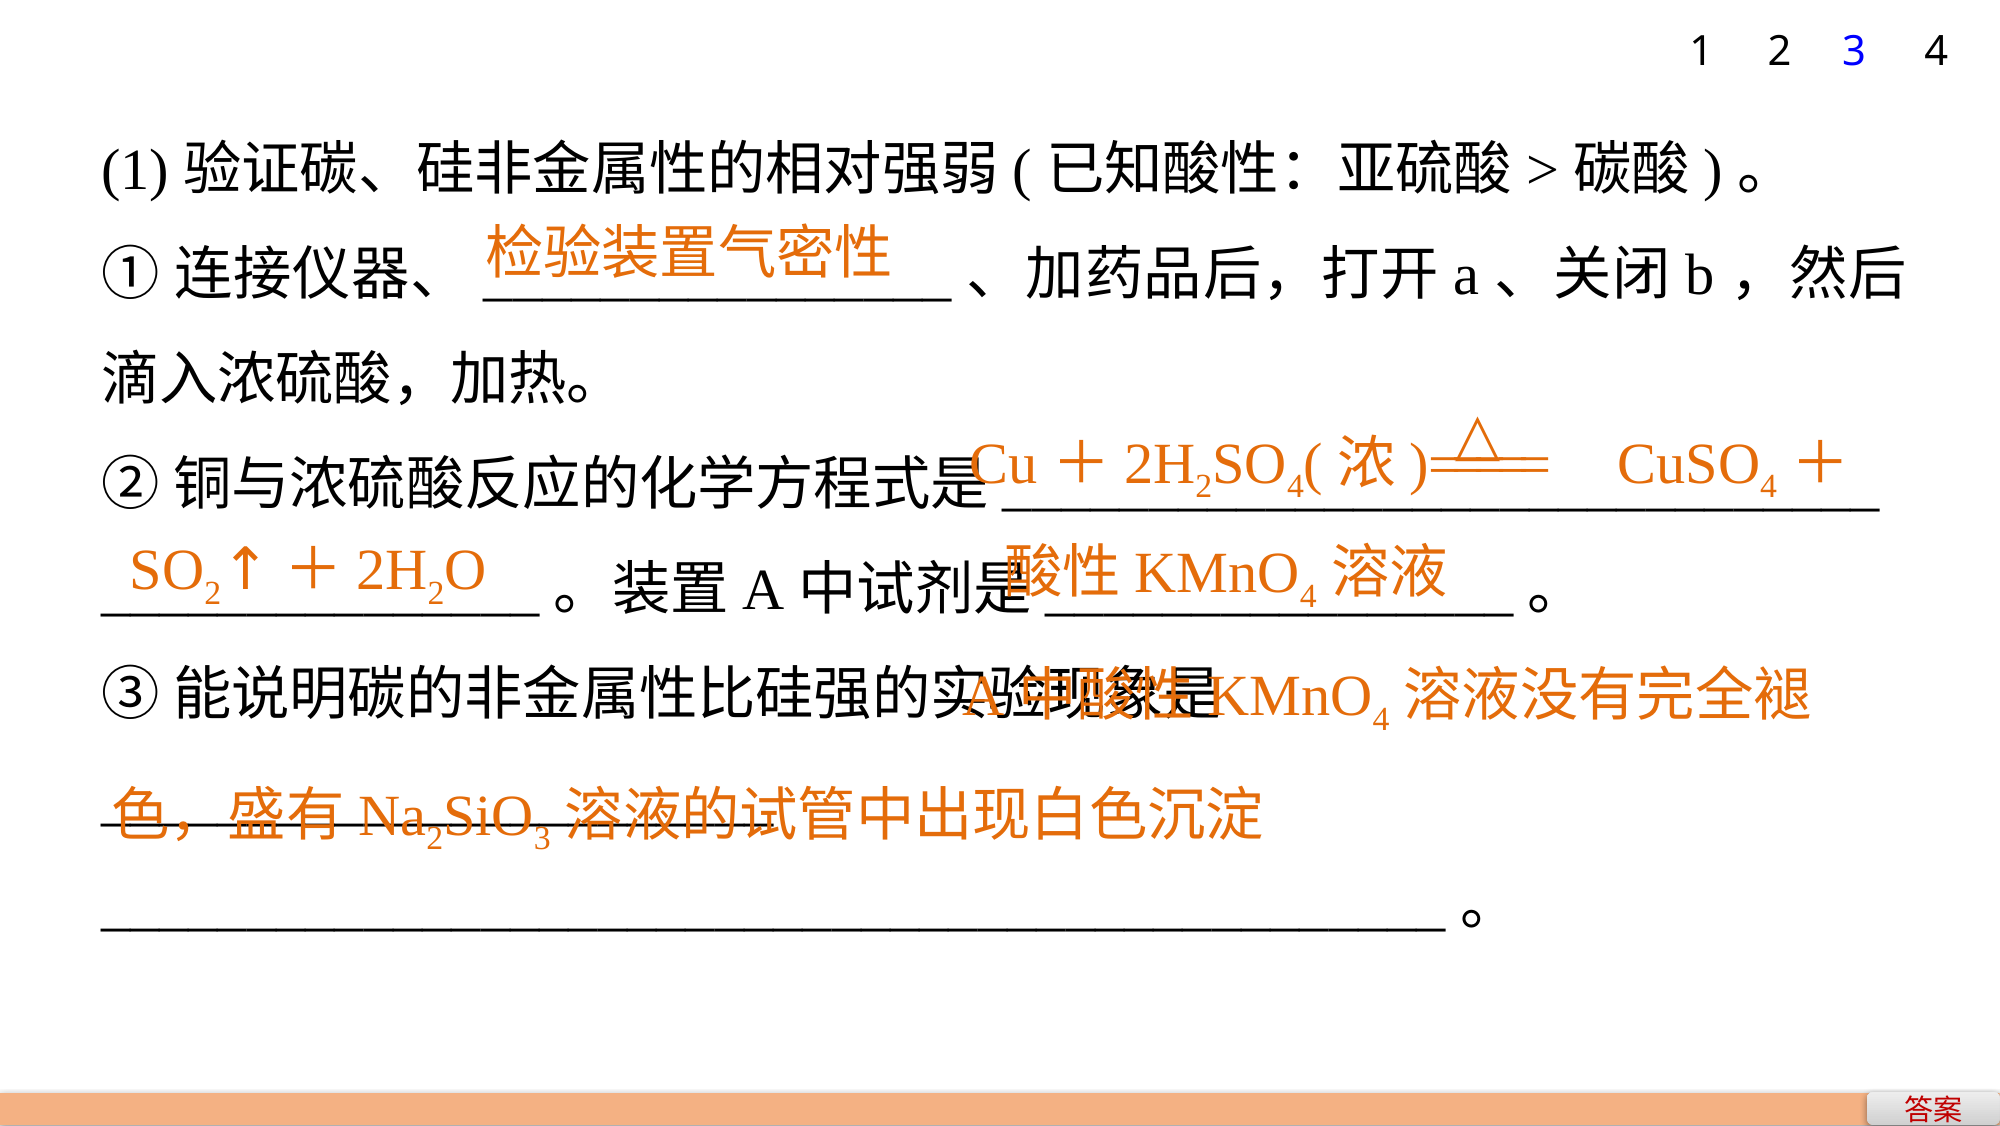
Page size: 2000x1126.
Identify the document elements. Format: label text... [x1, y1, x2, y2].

text_box 酸性KMnO4溶液 [989, 527, 1463, 610]
text_box Cu＋2H2SO4(浓) CuSO4＋ [1590, 417, 1865, 512]
text_box 1 [1668, 1, 1734, 97]
text_box 2 [1750, 1, 1812, 97]
text_box SO2↑＋2H2O [115, 523, 502, 610]
text_box (1)验证碳、硅非金属性的相对强弱(已知酸性：亚硫酸>碳酸)。 ①连接仪器、________________、加药品后，打开a、关闭b，然后滴入浓硫酸，加热。 ②铜与浓硫酸反应的化学方程式是______________________________ _______________。装置A中试剂是________________。 ③能说明碳的非金属性比硅强的实验现象是_______________________ ______________________________________________。 [86, 89, 1922, 944]
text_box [1428, 381, 1585, 513]
text_box 检验装置气密性 [470, 207, 908, 293]
text_box [0, 1092, 1866, 1126]
text_box 答案 [1866, 1091, 2000, 1126]
text_box Cu＋2H2SO4(浓) CuSO4＋ [955, 417, 1423, 512]
text_box A中酸性KMnO4溶液没有完全褪色，盛有Na2SiO3溶液的试管中出现白色沉淀 [96, 610, 1868, 864]
text_box 3 [1828, 1, 1887, 97]
text_box 4 [1903, 1, 1969, 97]
